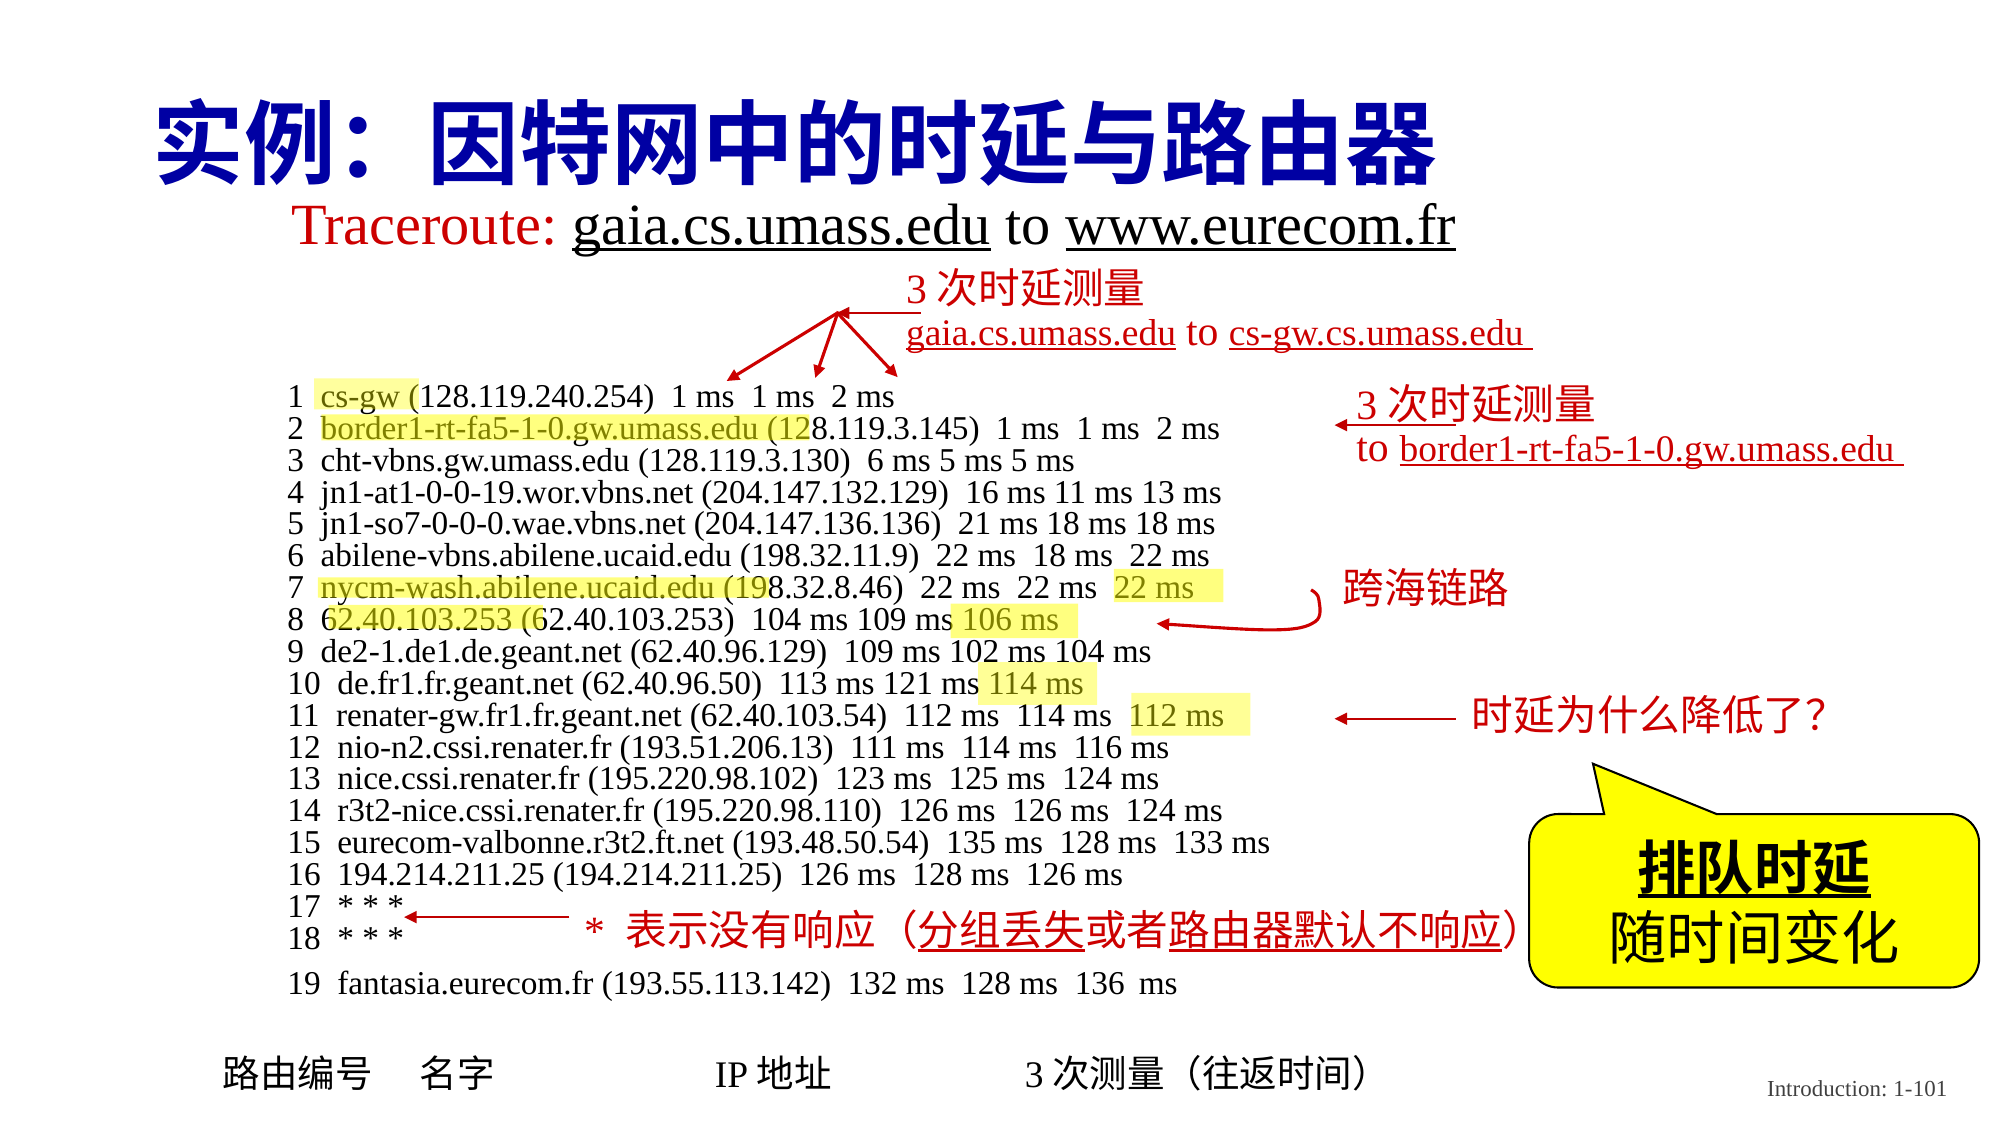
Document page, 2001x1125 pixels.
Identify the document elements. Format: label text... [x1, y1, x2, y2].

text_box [317, 554, 1779, 639]
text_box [978, 661, 1908, 748]
text_box 1 cs-gw (128.119.240.254) 1 ms 1 ms 2 ms 2 border1-rt-fa5-1-0.gw.umass.edu (128.119.3.145) 1 ms 1 ms 2 ms 3 cht-vbns.gw.umass.edu (128.119.3.130) 6 ms 5 ms 5 ms 4 jn1-at1-0-0-19.wor.vbns.net (204.147.132.129) 16 ms 11 ms 13 ms 5 jn1-so7-0-0-0.wae.vbns.net (204.147.136.136) 21 ms 18 ms 18 ms 6 abilene-vbns.abilene.ucaid.edu (198.32.11.9) 22 ms 18 ms 22 ms 7 nycm-wash.abilene.ucaid.edu (198.32.8.46) 22 ms 22 ms 22 ms 8 62.40.103.253 (62.40.103.253) 104 ms 109 ms 106 ms 9 de2-1.de1.de.geant.net (62.40.96.129) 109 ms 102 ms 104 ms 10 de.fr1.fr.geant.net (62.40.96.50) 113 ms 121 ms 114 ms 11 renater-gw.fr1.fr.geant.net (62.40.103.54) 112 ms 114 ms 112 ms 12 nio-n2.cssi.renater.fr (193.51.206.13) 111 ms 114 ms 116 ms 13 nice.cssi.renater.fr (195.220.98.102) 123 ms 125 ms 124 ms 14 r3t2-nice.cssi.renater.fr (195.220.98.110) 126 ms 126 ms 124 ms 15 eurecom-valbonne.r3t2.ft.net (193.48.50.54) 135 ms 128 ms 133 ms 16 194.214.211.25 (194.214.211.25) 126 ms 128 ms 126 ms 17 * * * 18 * * * 19 fantasia.eurecom.fr (193.55.113.142) 132 ms 128 ms 136 ms [272, 374, 1623, 1012]
text_box 3次测量（往返时间） [1010, 1042, 1405, 1103]
title 实例：因特网中的时延与路由器 [137, 74, 1863, 221]
text_box 名字 [404, 1042, 510, 1103]
text_box 排队时延 随时间变化 [1528, 762, 1981, 989]
text_box 路由编号 [208, 1042, 388, 1103]
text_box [314, 261, 1591, 410]
text_box IP地址 [699, 1042, 847, 1103]
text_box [321, 378, 2000, 480]
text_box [404, 896, 1601, 962]
slide_number Introduction: 1-101 [1512, 1056, 1963, 1117]
text_box Traceroute: gaia.cs.umass.edu to www.eurecom.fr [276, 178, 1621, 264]
